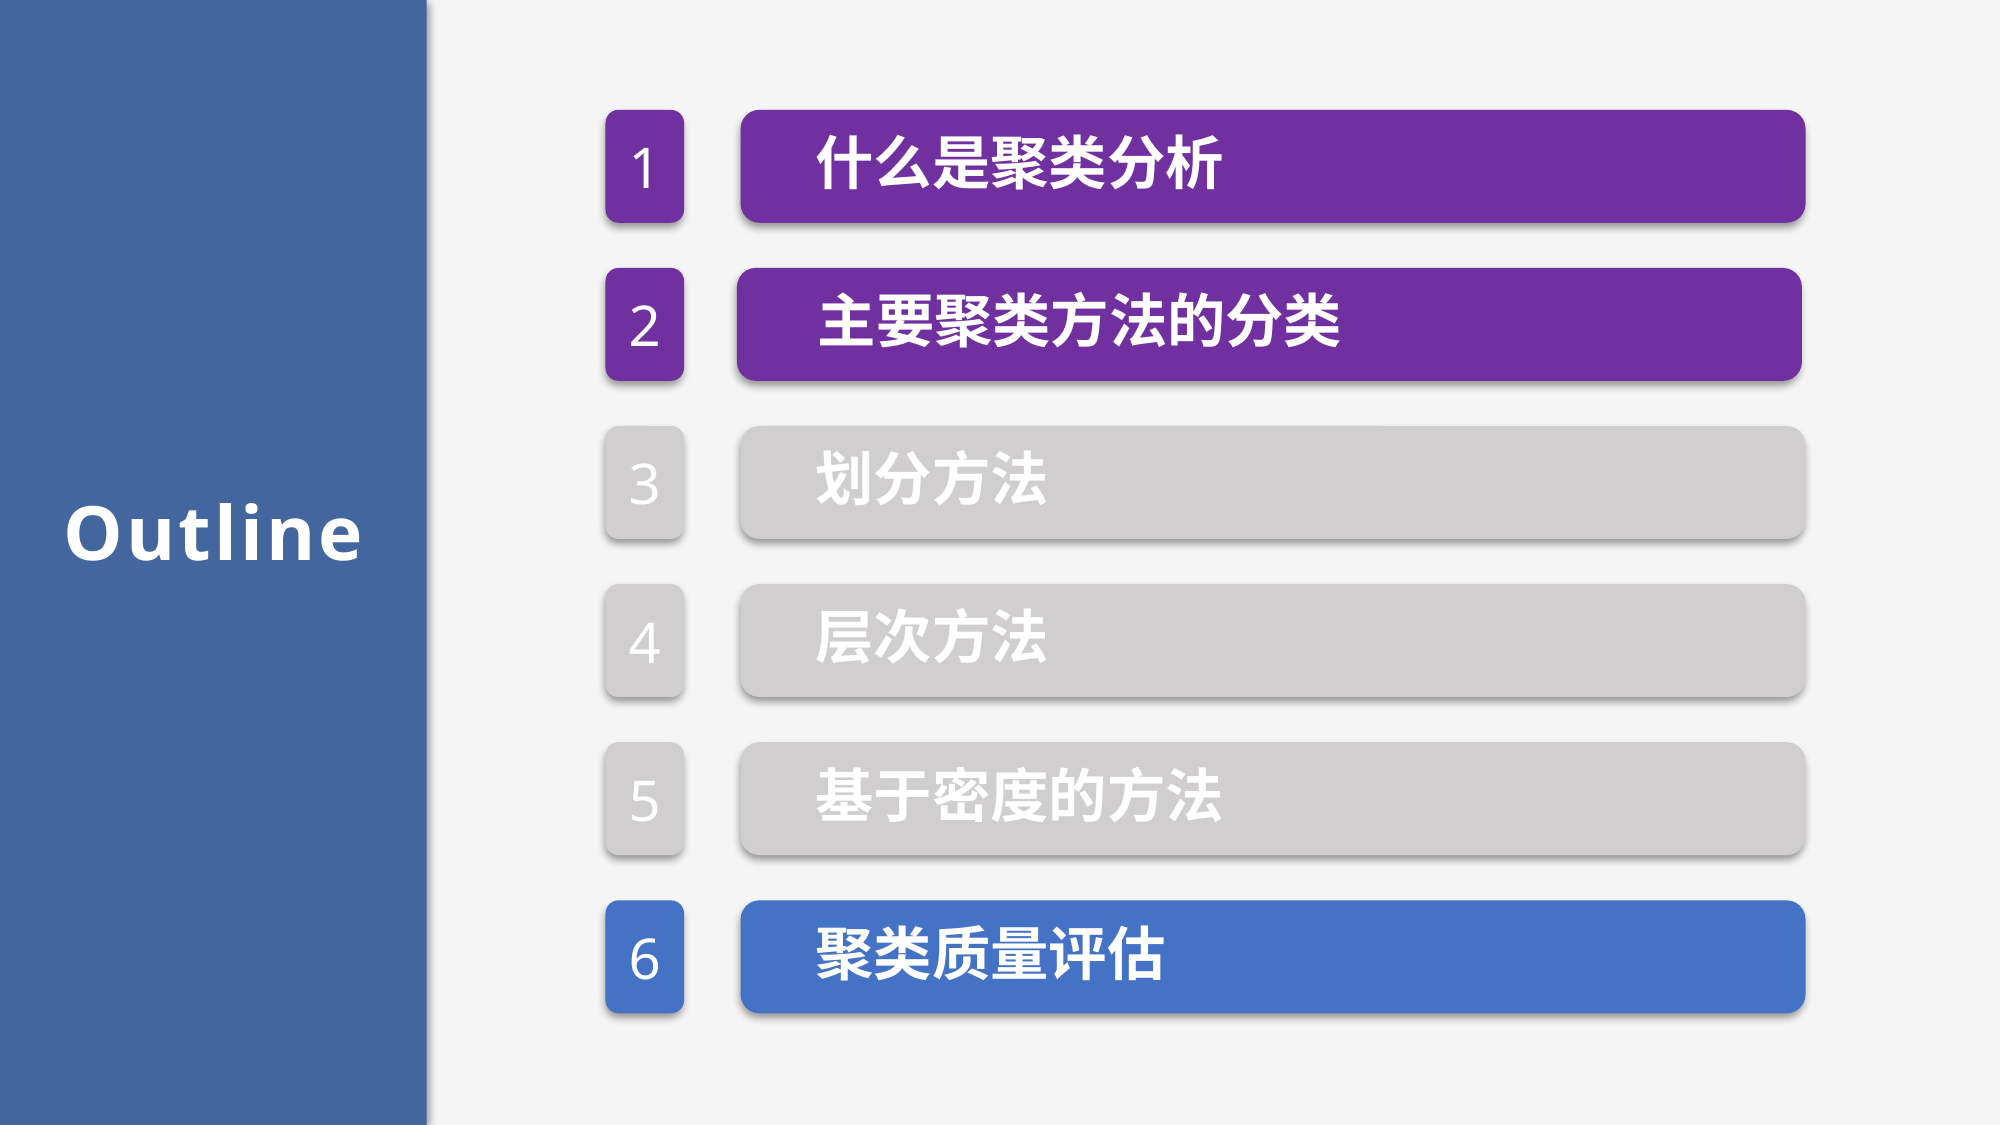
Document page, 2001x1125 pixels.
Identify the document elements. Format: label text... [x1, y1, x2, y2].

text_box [740, 900, 1806, 1014]
text_box 4 [604, 583, 686, 699]
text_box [740, 584, 1806, 698]
text_box Outline [40, 477, 387, 583]
text_box [0, 0, 427, 1125]
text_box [740, 109, 1806, 223]
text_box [740, 742, 1806, 856]
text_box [740, 425, 1806, 539]
text_box 2 [604, 266, 686, 382]
text_box 5 [604, 741, 686, 857]
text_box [736, 267, 1802, 381]
text_box 3 [604, 424, 686, 540]
text_box 1 [604, 108, 686, 224]
text_box 6 [604, 899, 686, 1015]
